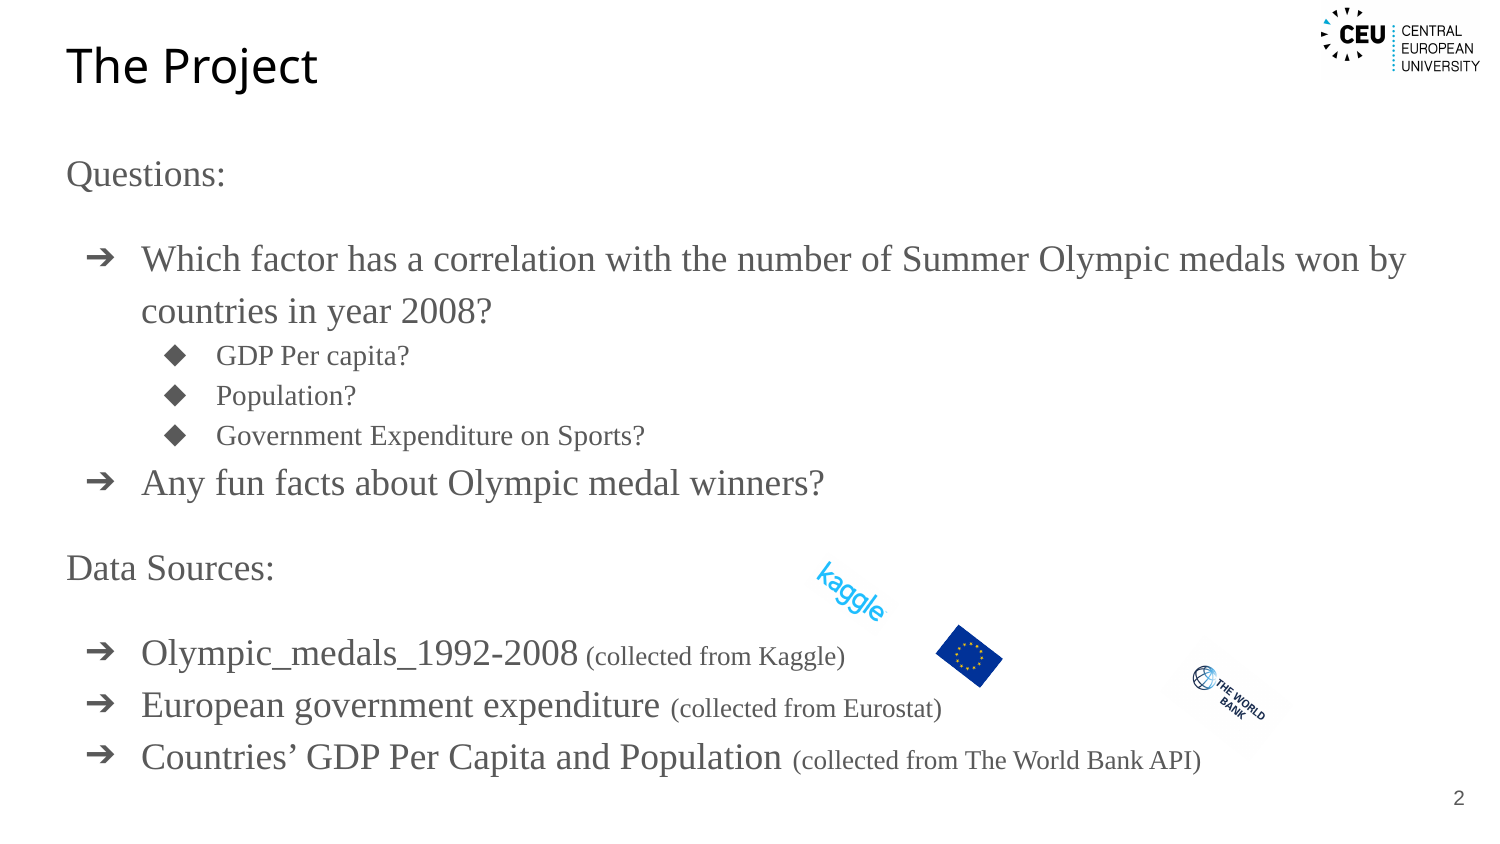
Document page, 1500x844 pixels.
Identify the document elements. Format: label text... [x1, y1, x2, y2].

list Questions: Which factor has a correlation with the number of Summer Olympic medals won by countries in year 2008? GDP Per capita? Population? Government Expenditure on Sports? Any fun facts about Olympic medal winners? Data Sources: Olympic_medals_1992-2008 (collected from Kaggle) European government expenditure (collected from Eurostat) Countries’ GDP Per Capita and Population (collected from The World Bank API) [51, 127, 1449, 796]
slide_number ‹#› [1389, 764, 1480, 830]
title The Project [51, 20, 1449, 115]
picture [1321, 0, 1480, 80]
picture [805, 553, 898, 635]
picture [1161, 636, 1292, 760]
picture [936, 625, 1002, 687]
